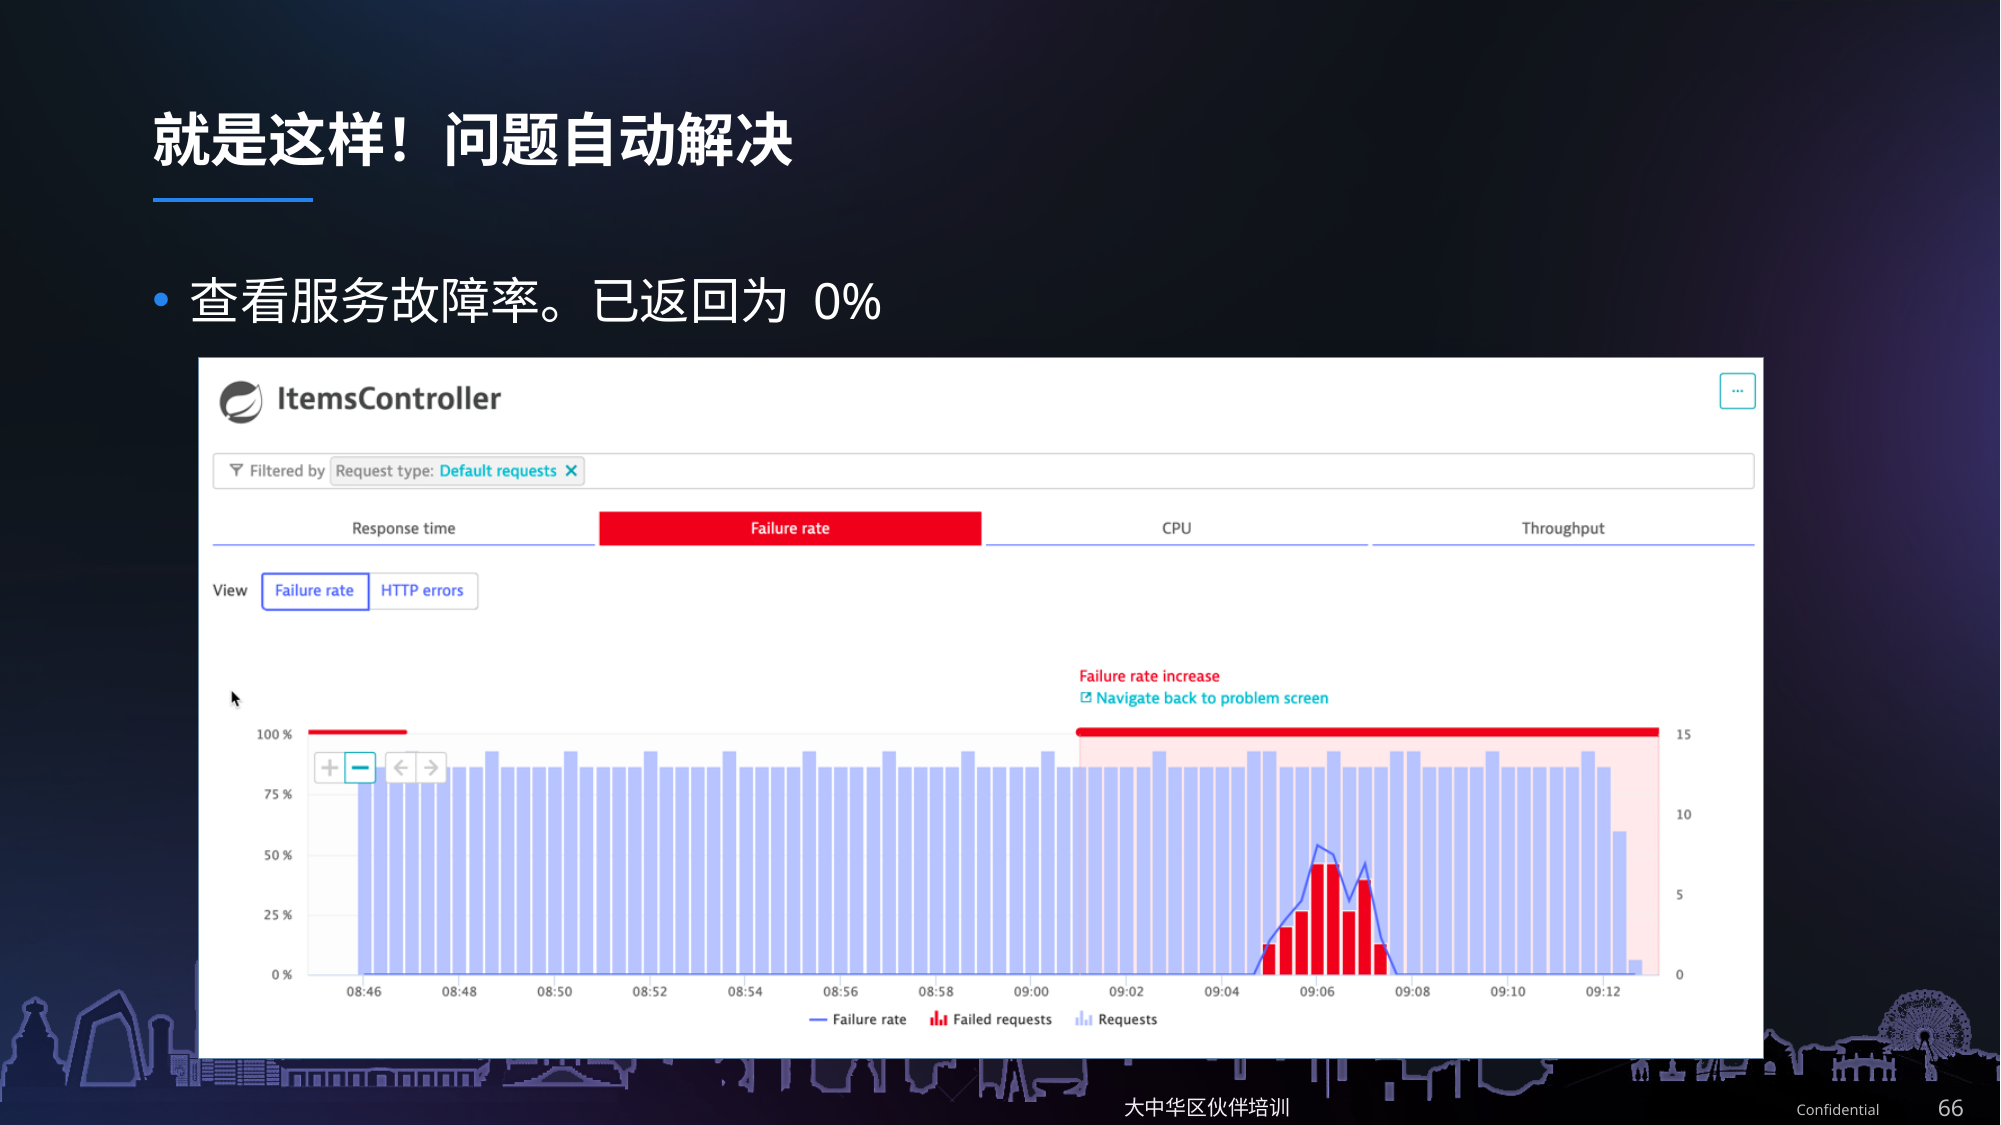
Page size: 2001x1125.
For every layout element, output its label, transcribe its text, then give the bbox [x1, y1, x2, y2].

list 查看服务故障率。已返回为 0% [137, 249, 1863, 1014]
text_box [1125, 1097, 1144, 1116]
picture [0, 0, 2000, 1125]
title 就是这样！问题自动解决 [137, 59, 1863, 181]
